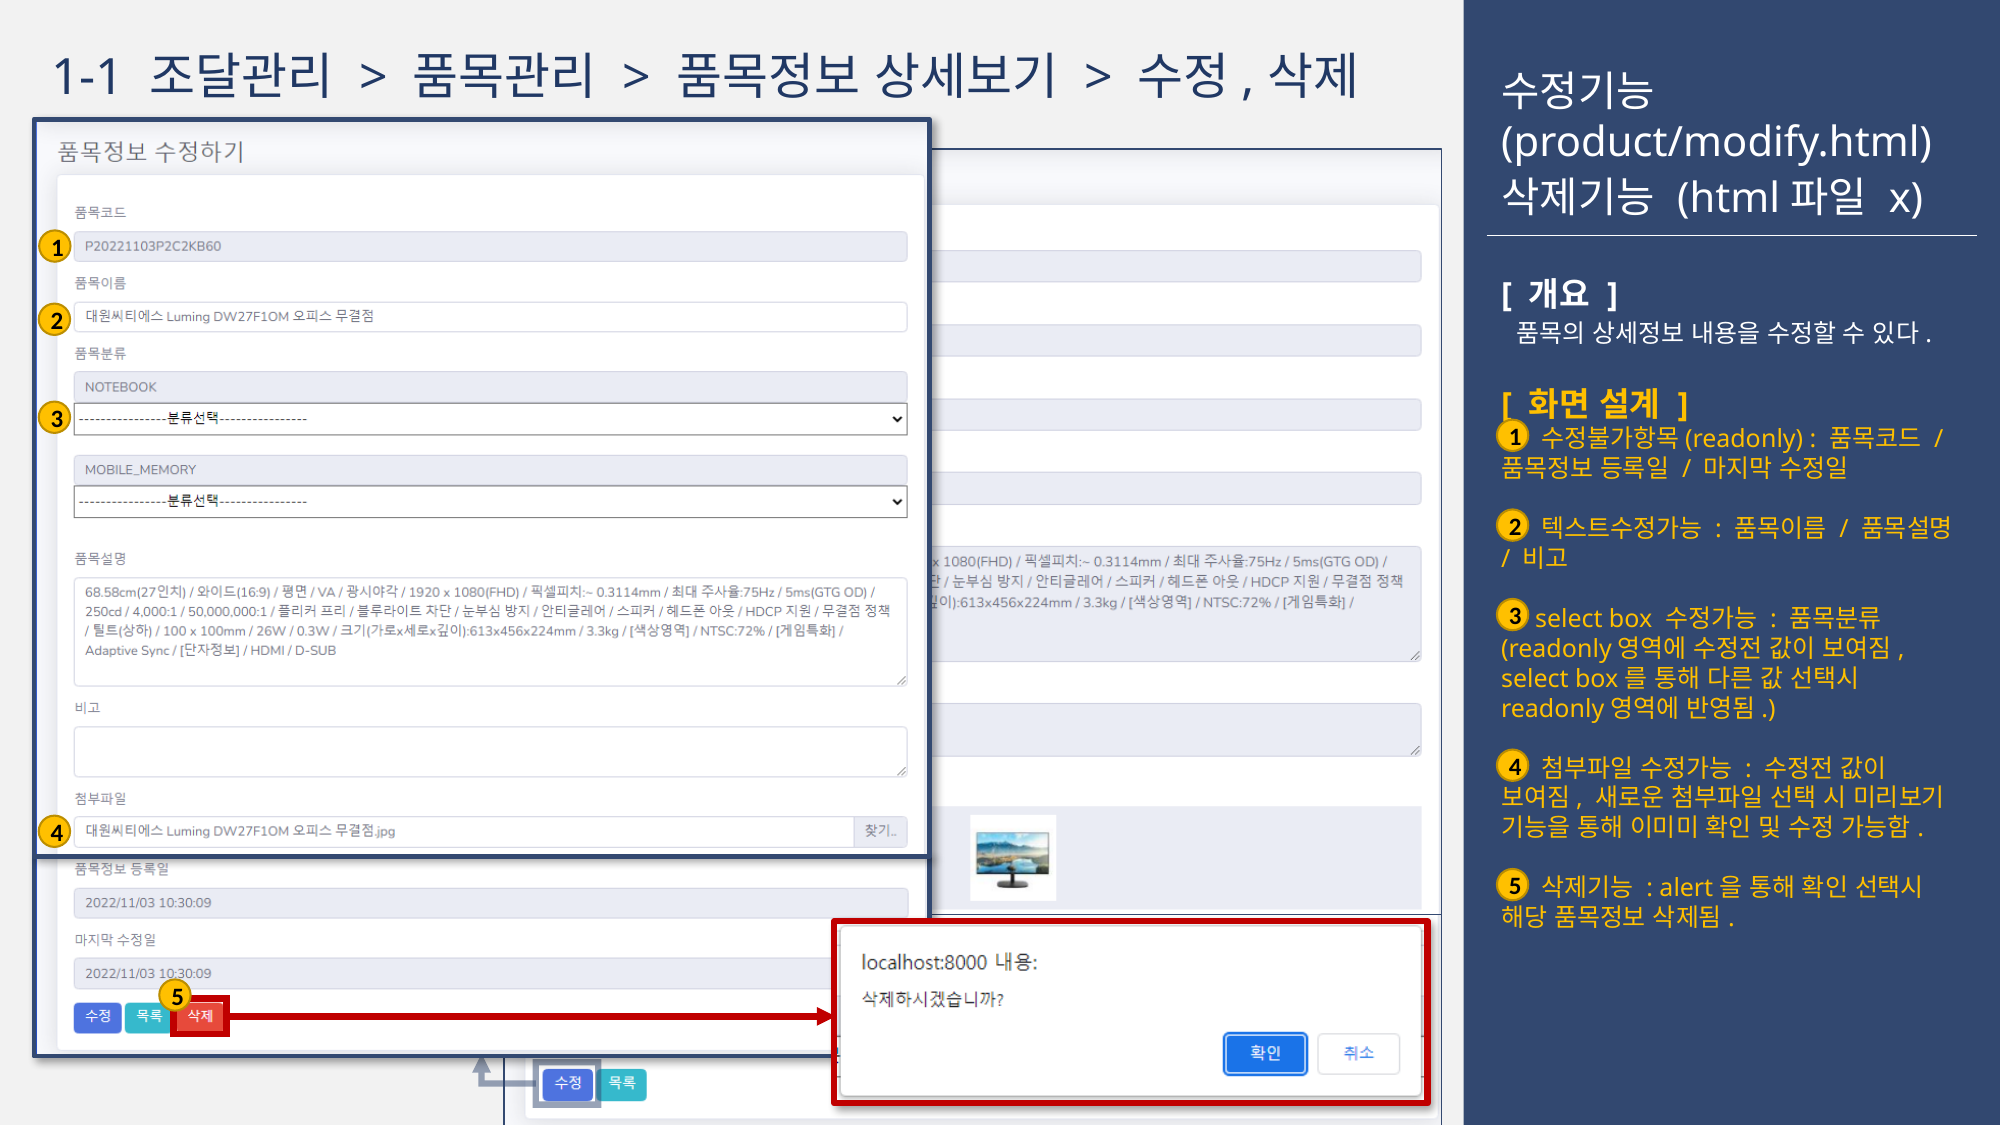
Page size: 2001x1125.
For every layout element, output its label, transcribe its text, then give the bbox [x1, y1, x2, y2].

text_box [481, 1054, 536, 1084]
text_box 2 [1495, 508, 1530, 542]
text_box 5 [1495, 867, 1530, 902]
picture [36, 121, 1441, 1125]
text_box 1 [1495, 418, 1530, 453]
text_box 수정기능 (product/modify.html) [1486, 57, 1978, 163]
text_box 삭제기능 (html파일 x) [1486, 163, 1978, 229]
text_box 1-1 조달관리 > 품목관리 > 품목정보 상세보기 > 수정,삭제 [36, 37, 1374, 112]
text_box 3 [1495, 597, 1530, 632]
text_box 4 [1495, 748, 1530, 782]
text_box [1463, 0, 2000, 1125]
text_box [ 개요 ] 품목의 상세정보 내용을 수정할 수 있다. [ 화면 설계 ] 1. 수정불가항목(readonly) : 품목코드 / 품목정보 등록일 / 마지막 수정일 2. 텍스트수정가능 : 품목이름 / 품목설명 / 비고 3. select box 수정가능 : 품목분류(readonly영역에 수정전 값이 보여짐, select box를 통해 다른 값 선택시 readonly영역에 반영됨.) 4. 첨부파일 수정가능 : 수정전 값이 보여짐, 새로운 첨부파일 선택 시 미리보기 기능을 통해 이미미 확인 및 수정 가능함. 5. 삭제기능 : alert을 통해 확인 선택시 해당 품목정보 삭제됨. [1486, 265, 1978, 939]
